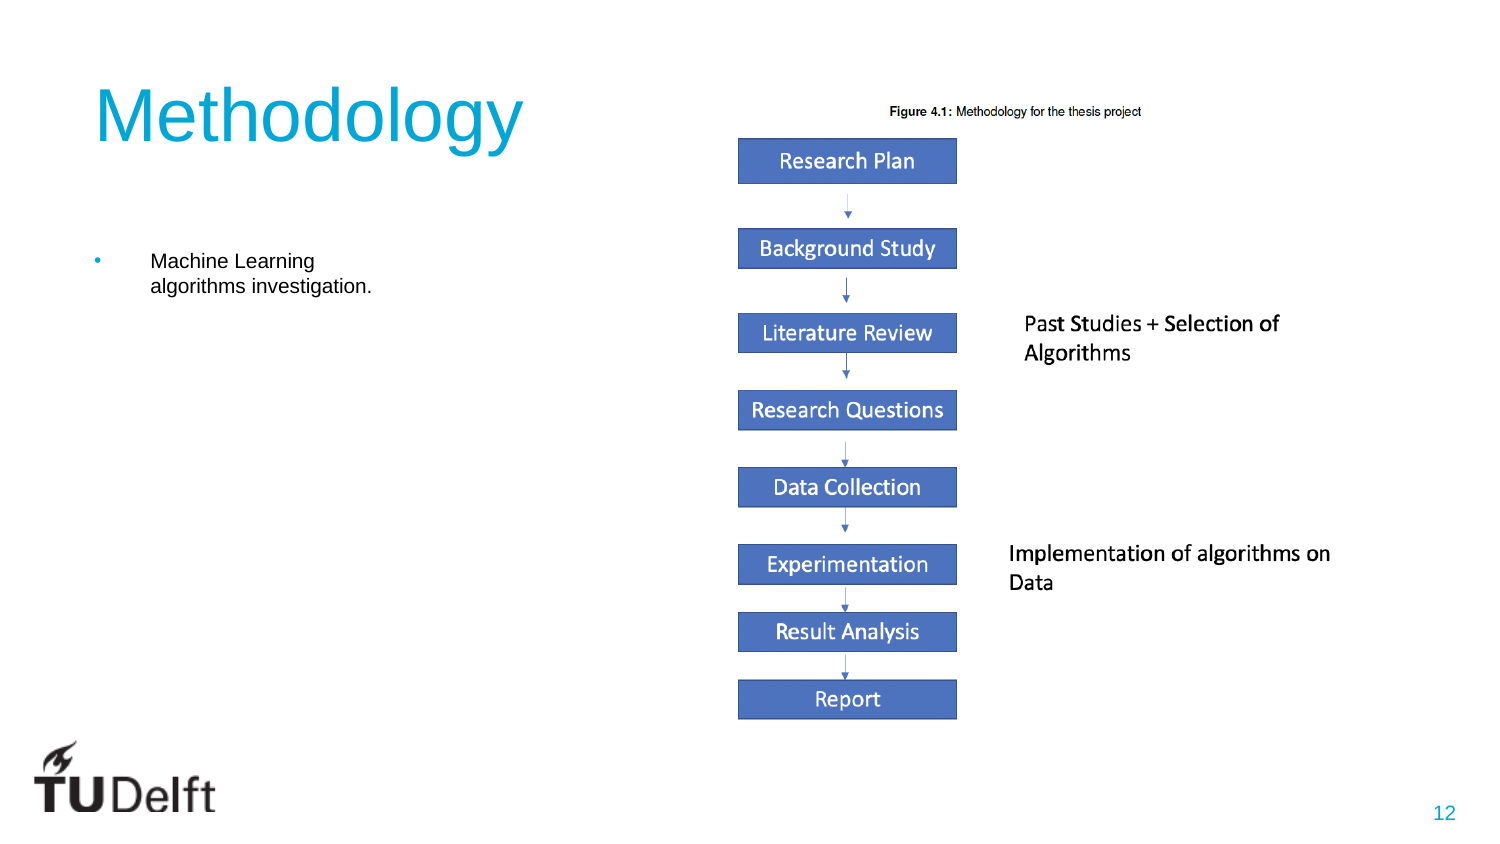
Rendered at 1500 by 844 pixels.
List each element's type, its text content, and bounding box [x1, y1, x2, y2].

picture [609, 86, 1422, 757]
list Machine Learning algorithms investigation. [79, 240, 398, 803]
title Methodology [79, 41, 1243, 182]
